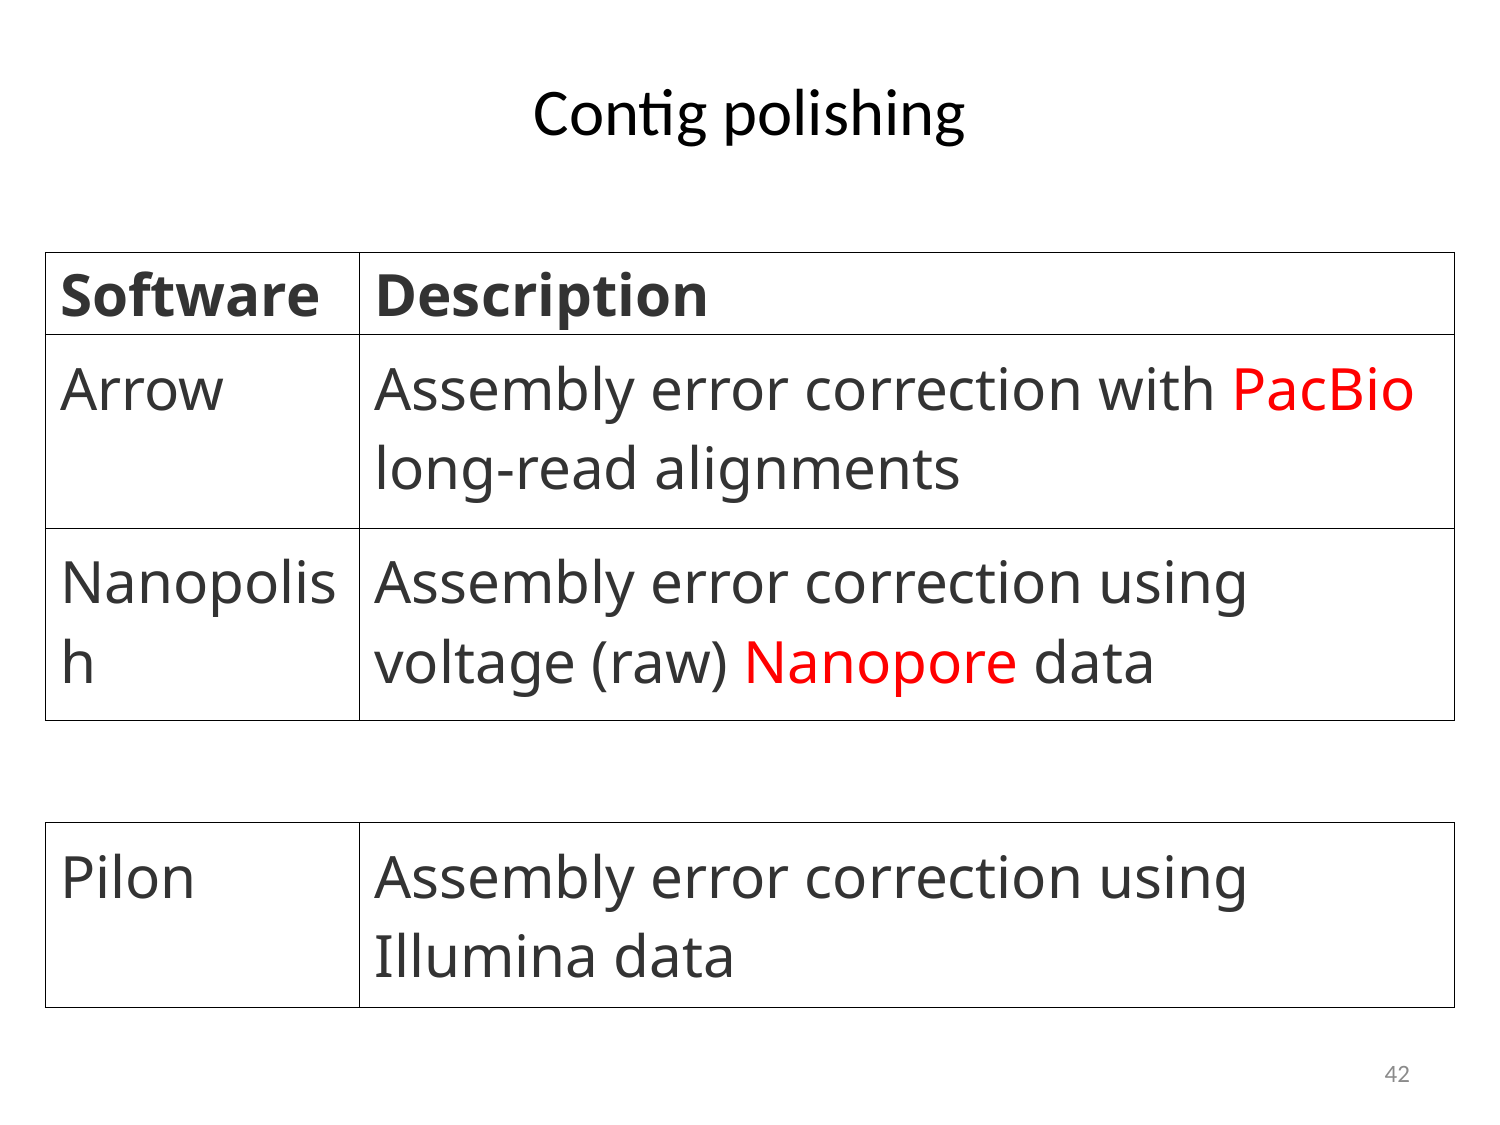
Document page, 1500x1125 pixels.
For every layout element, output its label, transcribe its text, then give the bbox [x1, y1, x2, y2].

table_cell Assembly error correction with PacBio long-read alignments [360, 335, 1454, 528]
table_cell Assembly error correction using voltage (raw) Nanopore data [360, 529, 1454, 720]
table_header Assembly error correction using Illumina data [360, 823, 1454, 1007]
title Contig polishing [75, 45, 1425, 172]
table_cell Nanopolish [46, 529, 359, 720]
table_header Description [360, 253, 1454, 334]
table_cell Arrow [46, 335, 359, 528]
slide_number 42 [1074, 1042, 1425, 1103]
table_header Pilon [46, 823, 359, 1007]
table_header Software [46, 253, 359, 334]
